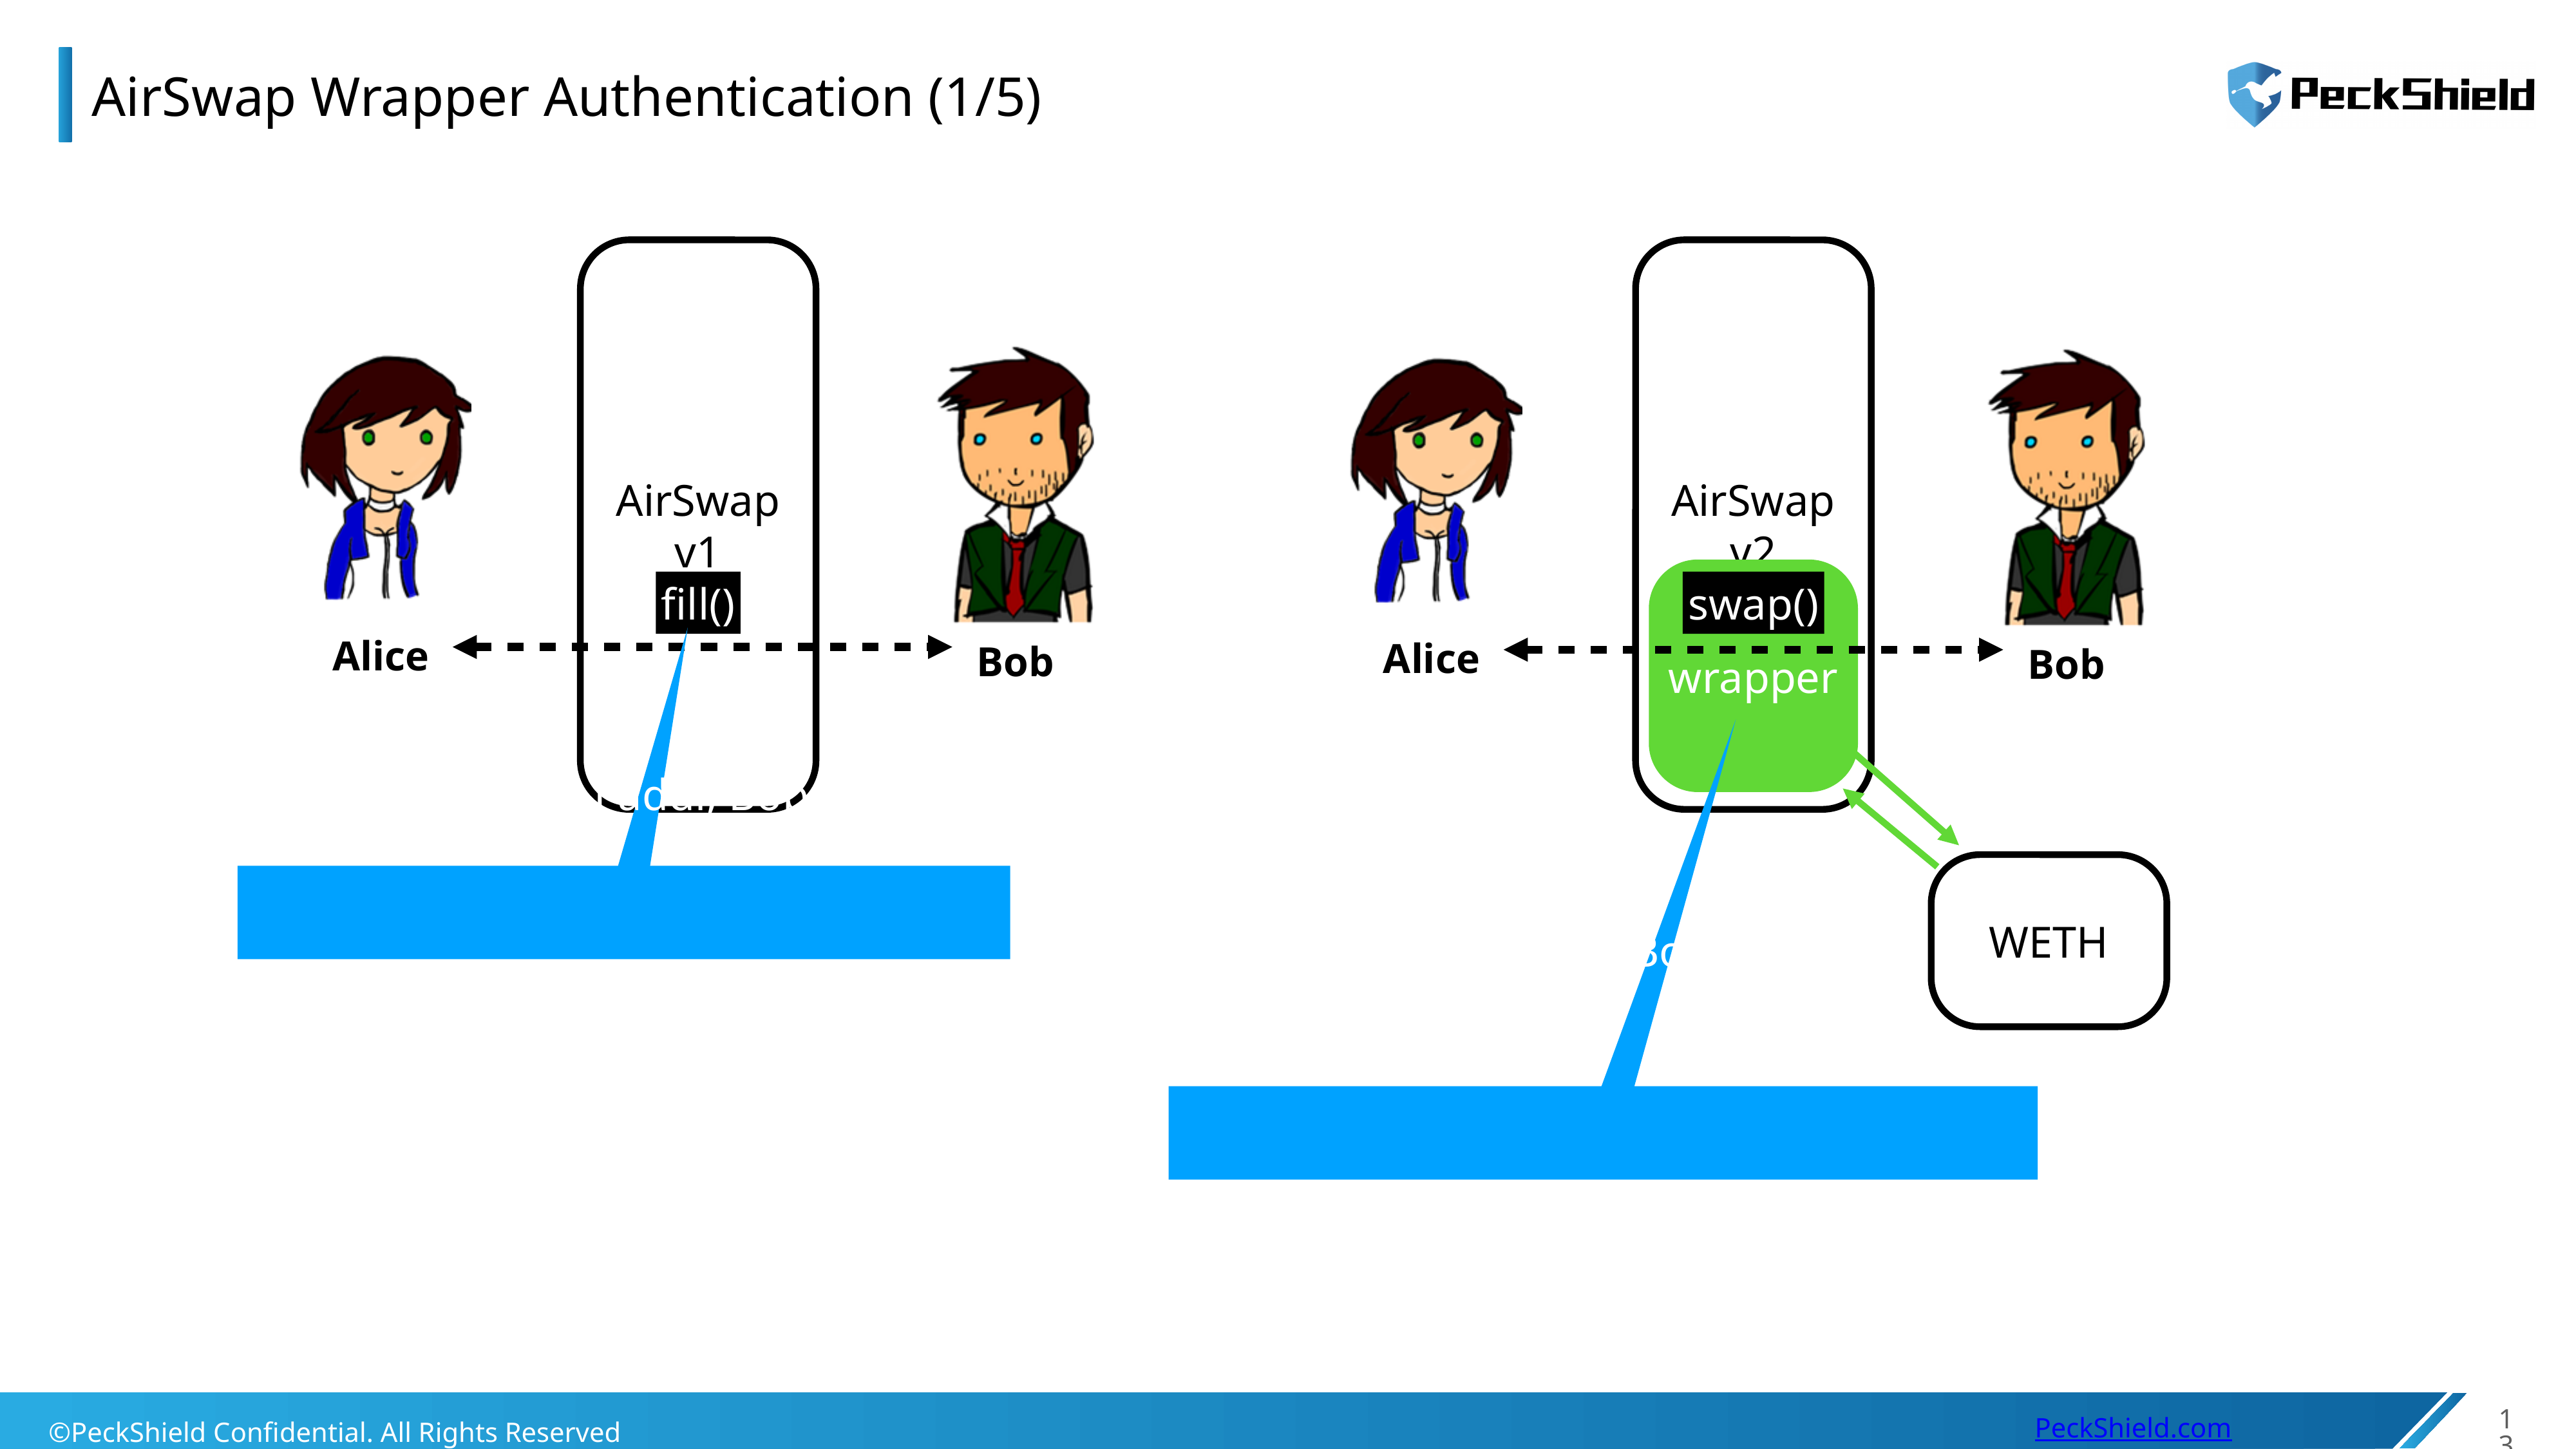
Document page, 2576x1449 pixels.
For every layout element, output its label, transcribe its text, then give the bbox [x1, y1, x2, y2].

picture [925, 343, 1107, 634]
text_box [1854, 753, 1959, 846]
text_box [943, 643, 952, 651]
text_box WETH [1931, 855, 2167, 1027]
text_box fill() [656, 571, 741, 634]
text_box swap() [1682, 571, 1824, 634]
picture [290, 351, 472, 615]
text_box (Alice, 1000, DAI addr, Bob, 6, 0x0) [237, 627, 1010, 960]
text_box Alice [327, 625, 435, 685]
text_box AirSwap v2 [1635, 240, 1871, 810]
picture [1975, 346, 2157, 636]
slide_number 13 [2492, 1396, 2533, 1445]
picture [1341, 354, 1523, 618]
title AirSwap Wrapper Authentication (1/5) [86, 47, 1712, 143]
text_box Bob [2022, 636, 2111, 693]
text_box [1994, 645, 2003, 654]
text_box [1503, 645, 1513, 654]
text_box [1842, 788, 1938, 867]
text_box [452, 643, 462, 651]
text_box AirSwap v1 [580, 240, 817, 810]
picture [2226, 61, 2536, 129]
text_box (Alice, 1000, DAI addr, Bob, 6, WETH addr) [1168, 719, 2038, 1180]
text_box Bob [971, 634, 1060, 690]
text_box wrapper [1649, 559, 1859, 792]
text_box Alice [1378, 627, 1486, 687]
